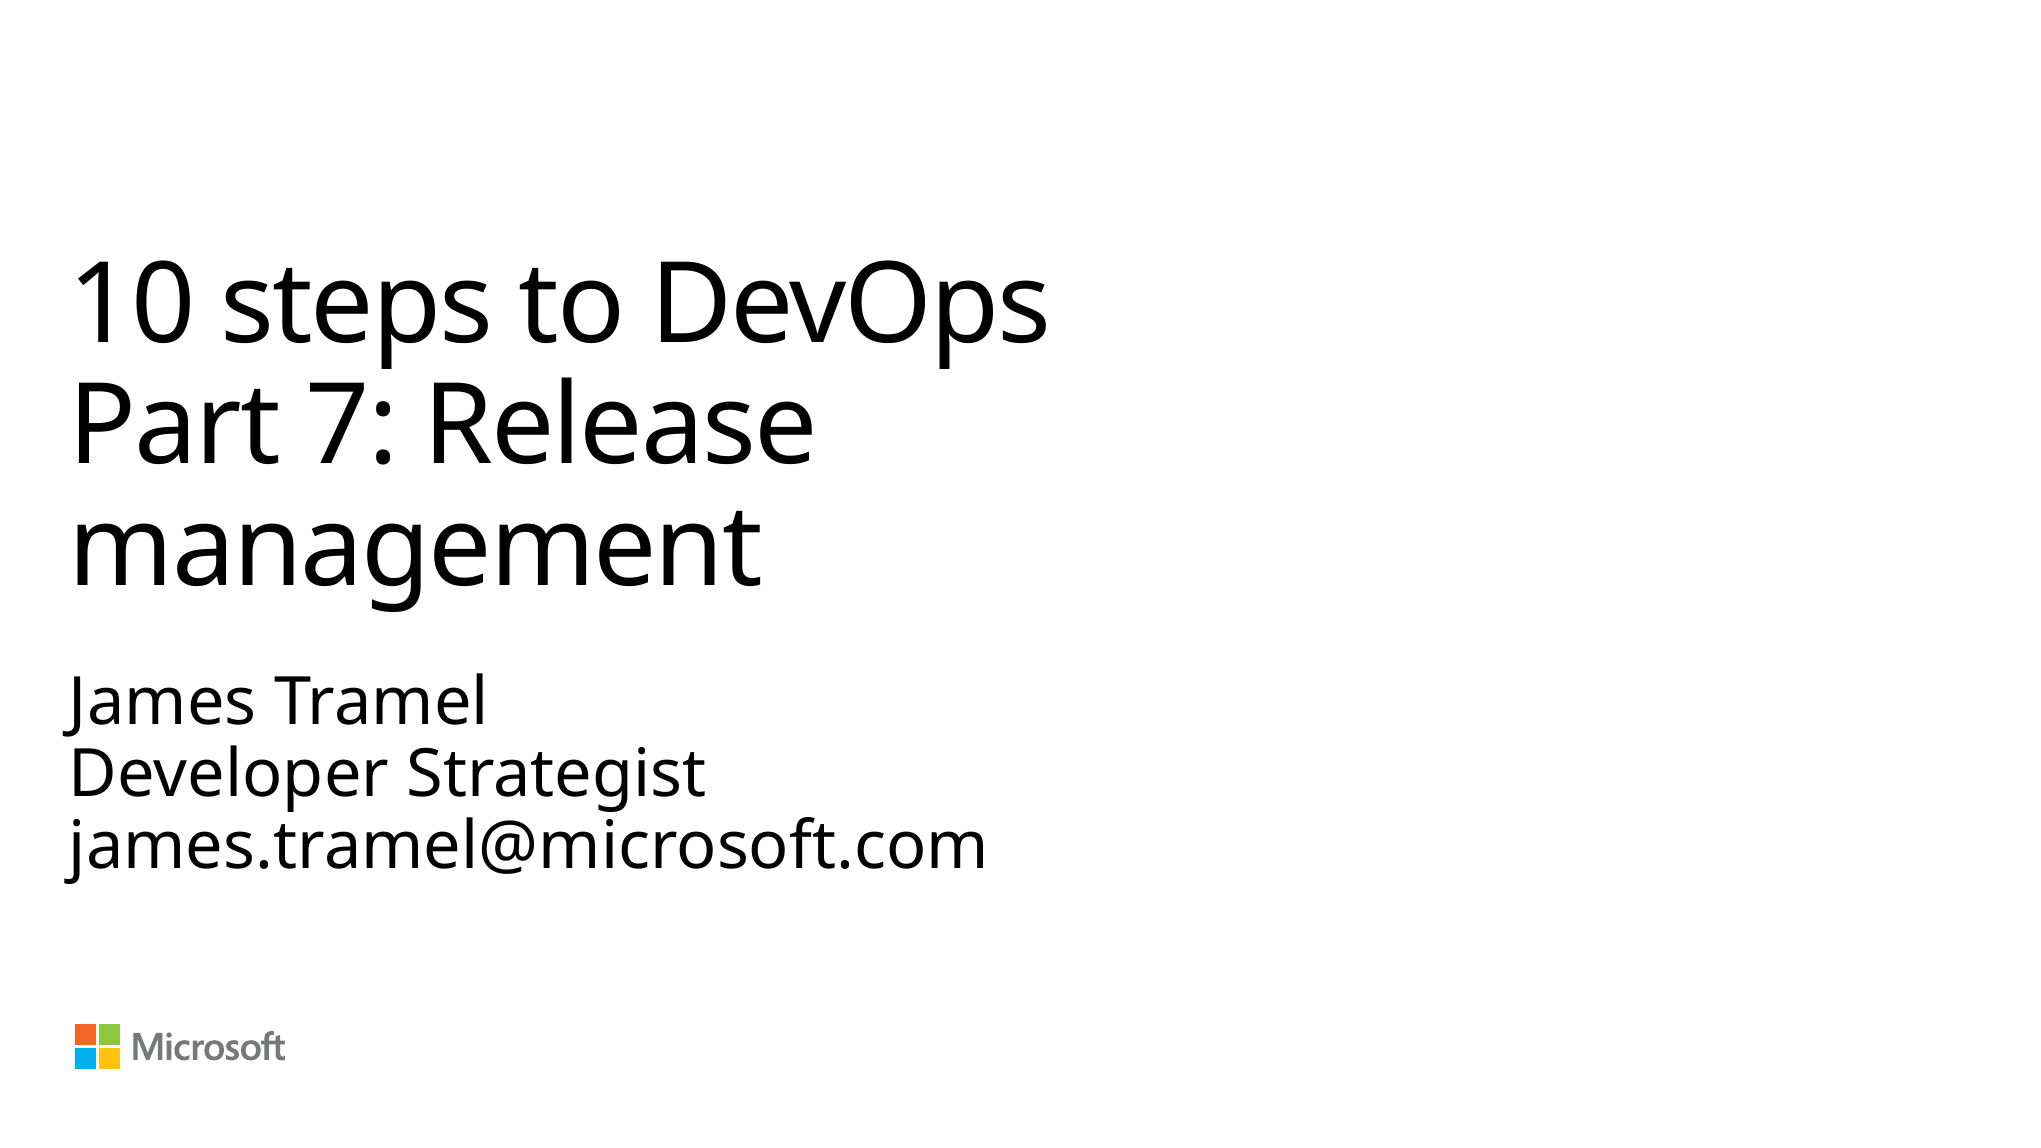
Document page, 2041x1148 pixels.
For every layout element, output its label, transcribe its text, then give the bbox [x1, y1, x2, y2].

list James Tramel Developer Strategist james.tramel@microsoft.com [45, 648, 1246, 949]
title 10 steps to DevOps Part 7: Release management [45, 229, 1546, 530]
